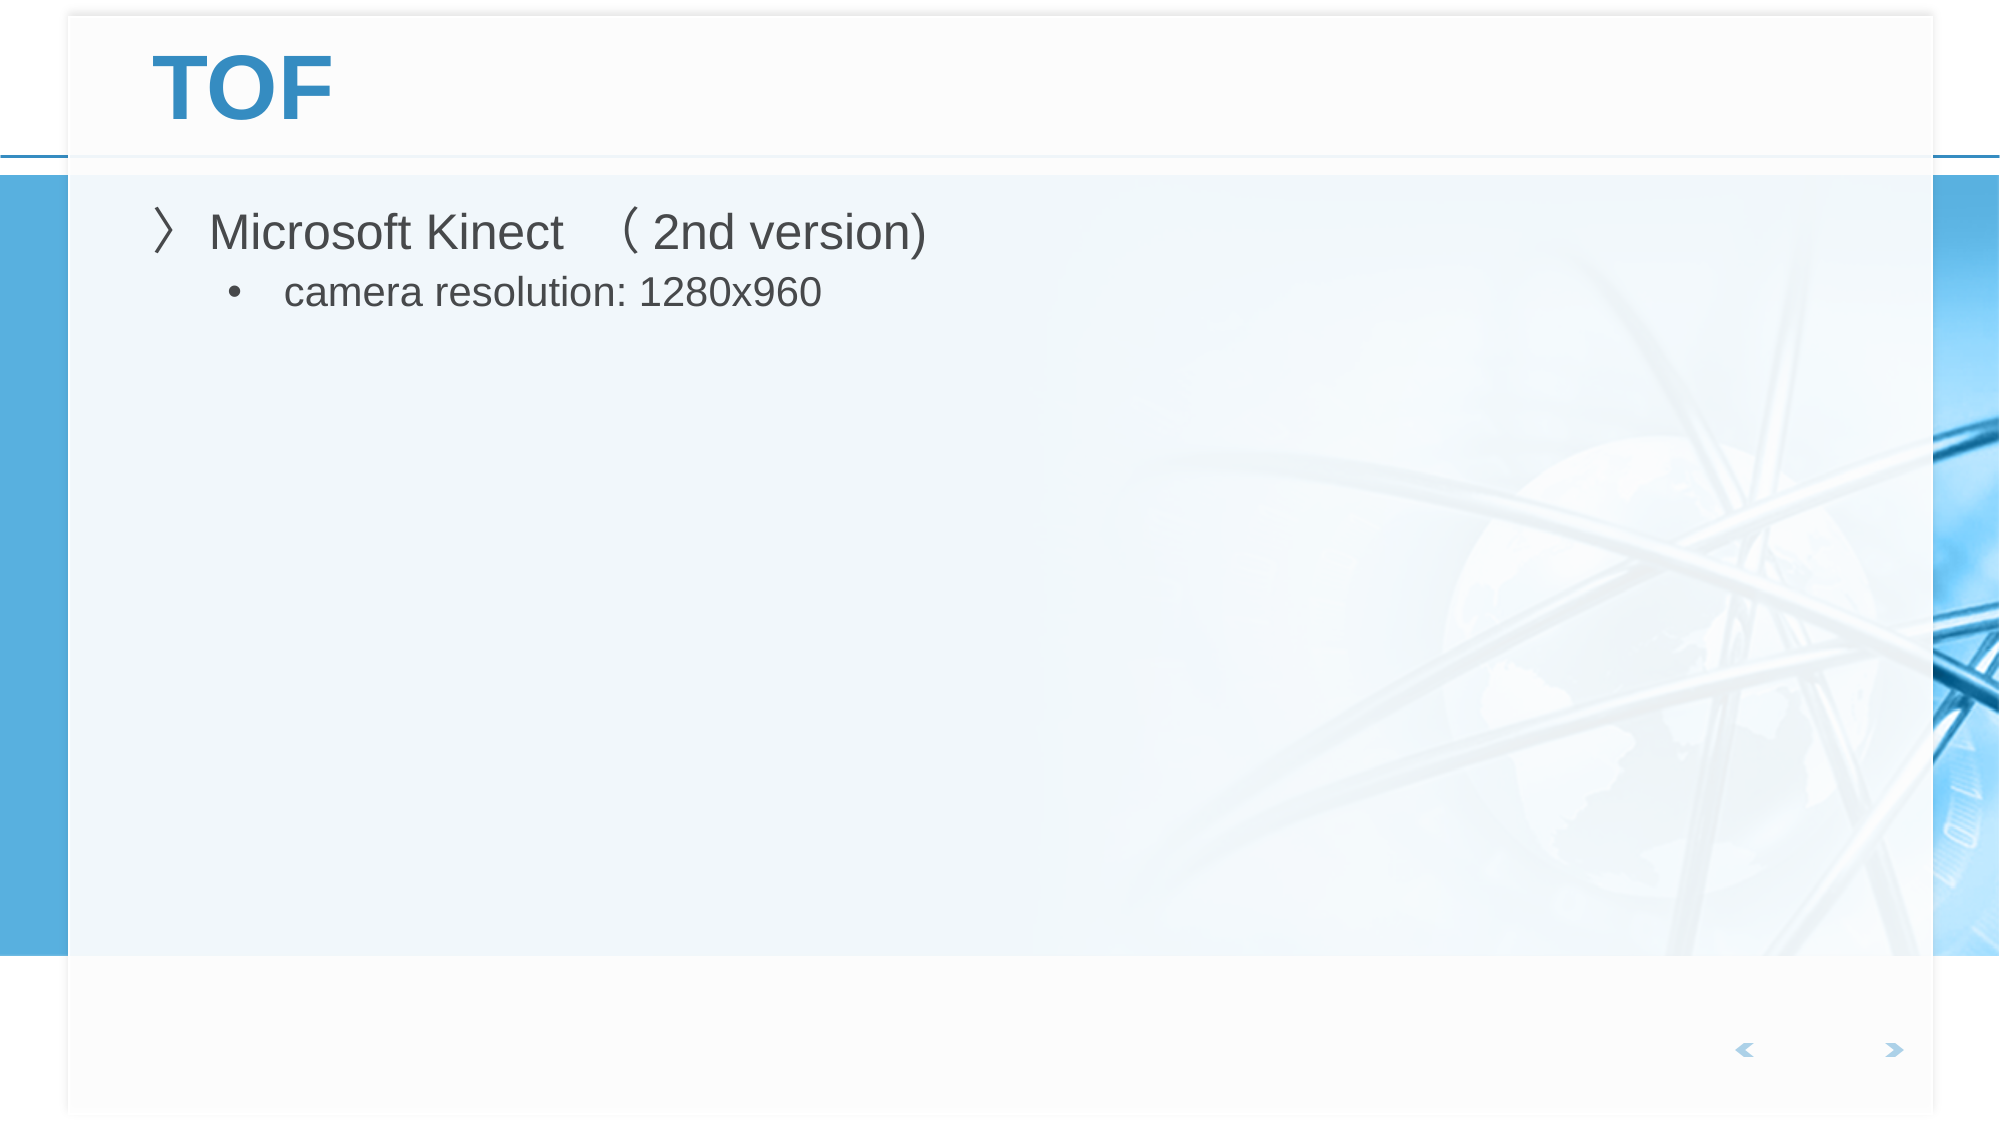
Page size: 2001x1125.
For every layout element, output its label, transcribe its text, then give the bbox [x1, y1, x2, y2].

picture [0, 0, 2001, 1125]
list Microsoft Kinect （2nd version) camera resolution: 1280x960 [137, 198, 1863, 946]
title TOF [137, 29, 1863, 150]
